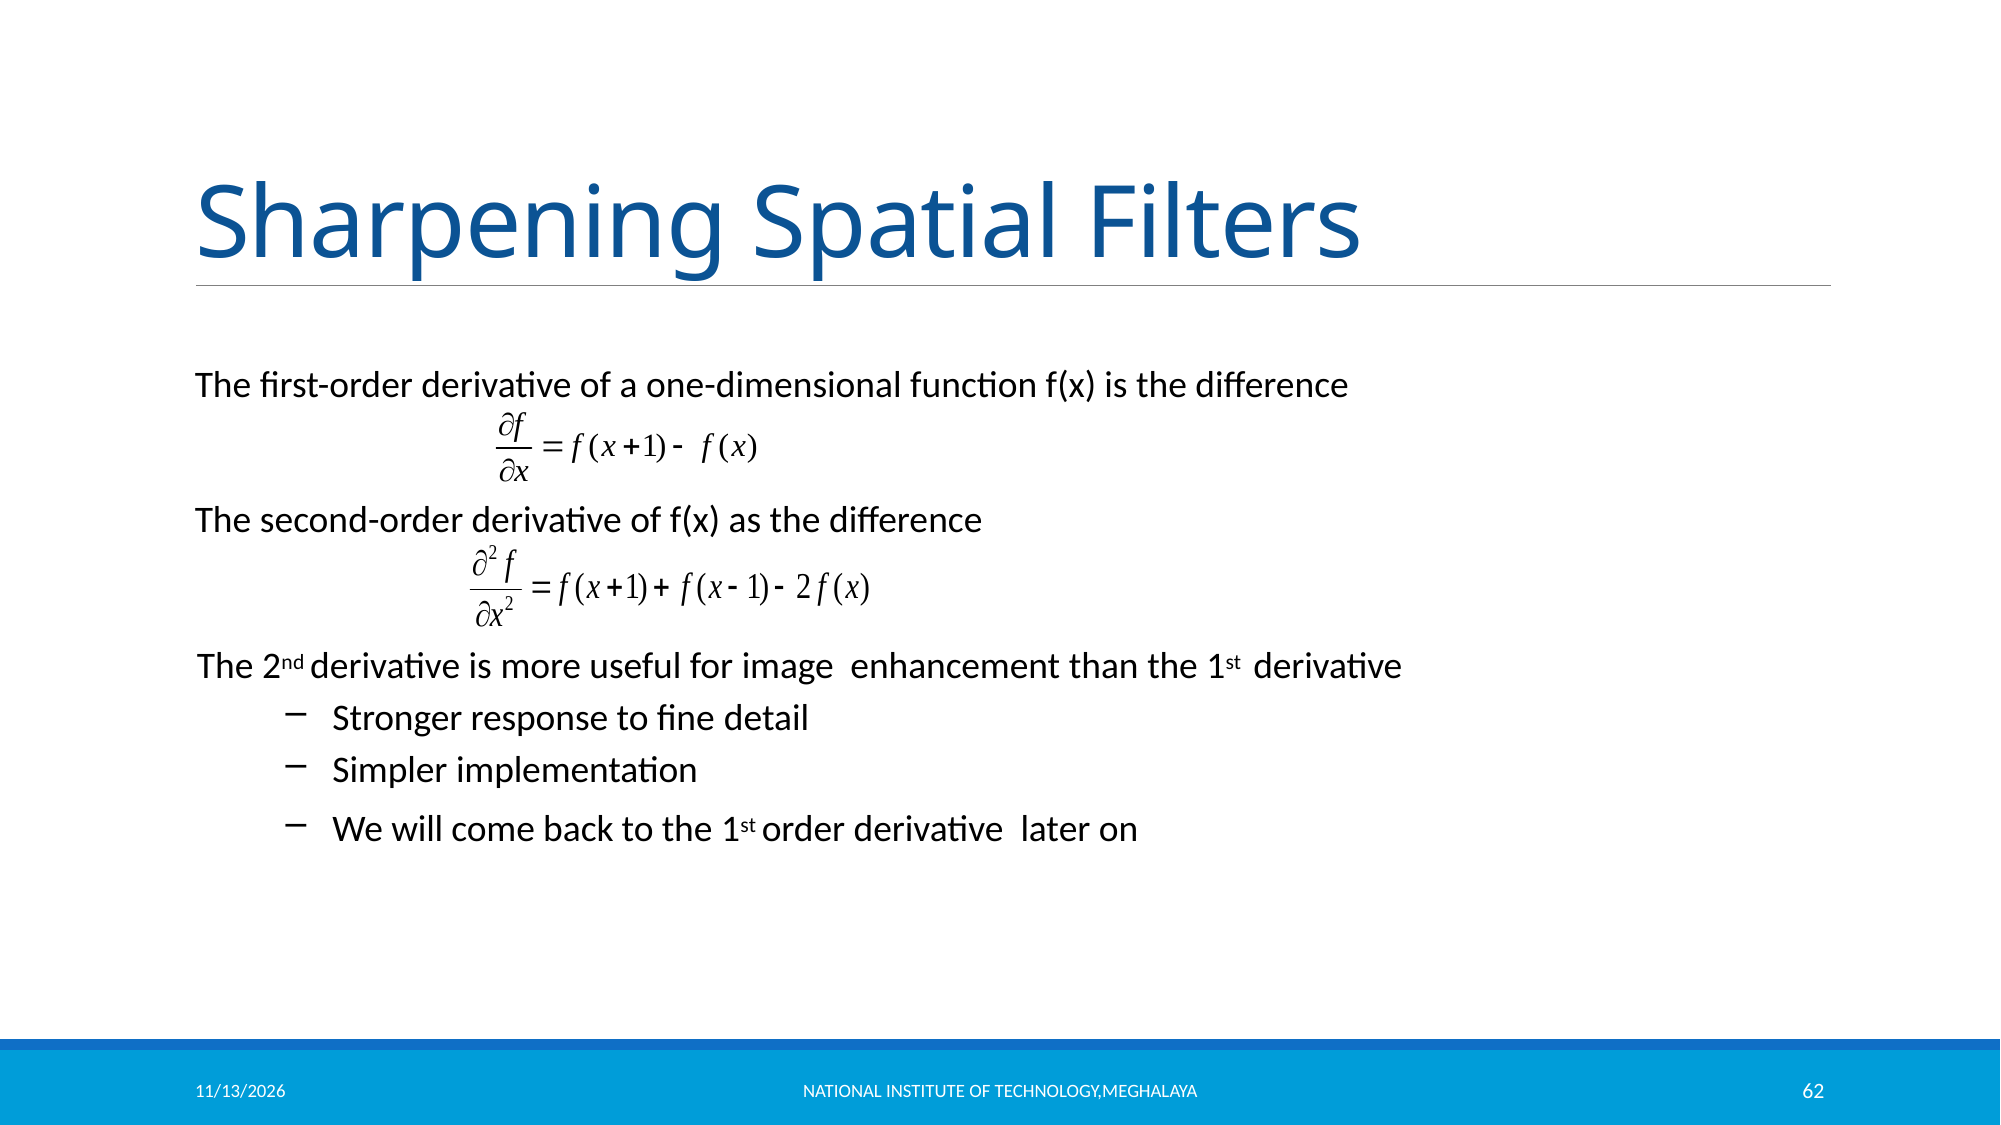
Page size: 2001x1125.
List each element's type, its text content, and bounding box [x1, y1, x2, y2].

slide_number 62 [1624, 1059, 1840, 1120]
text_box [464, 534, 877, 636]
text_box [490, 403, 763, 489]
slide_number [180, 1059, 586, 1120]
text_box The first-order derivative of a one-dimensional function f(x) is the difference The second-order derivative of f(x) as the difference The 2nd derivative is more useful for image enhancement than the 1st derivative Stronger response to fine detail Simpler implementation We will come back to the 1st order derivative later on [179, 352, 1894, 947]
title Sharpening Spatial Filters [180, 47, 1830, 285]
footer National Institute of Technology,Meghalaya [604, 1059, 1396, 1120]
